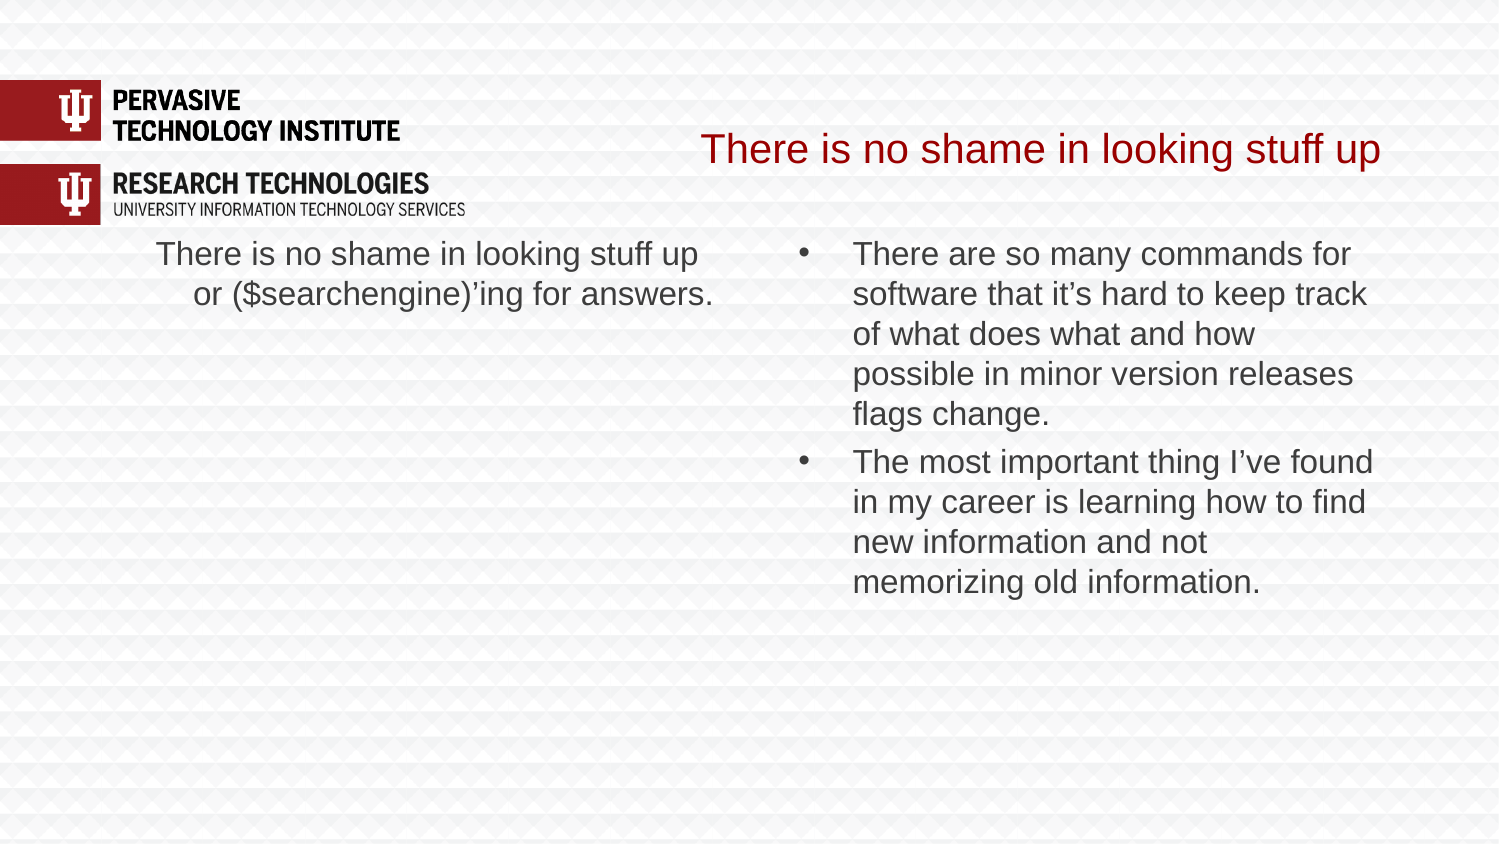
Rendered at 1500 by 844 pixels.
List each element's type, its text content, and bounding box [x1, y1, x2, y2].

picture [0, 0, 1499, 844]
title There is no shame in looking stuff up [600, 75, 1397, 225]
list There are so many commands for software that it’s hard to keep track of what does what and how possible in minor version releases flags change. The most important thing I’ve found in my career is learning how to find new information and not memorizing old information. [762, 224, 1397, 815]
list There is no shame in looking stuff up or ($searchengine)’ing for answers. [103, 224, 738, 631]
